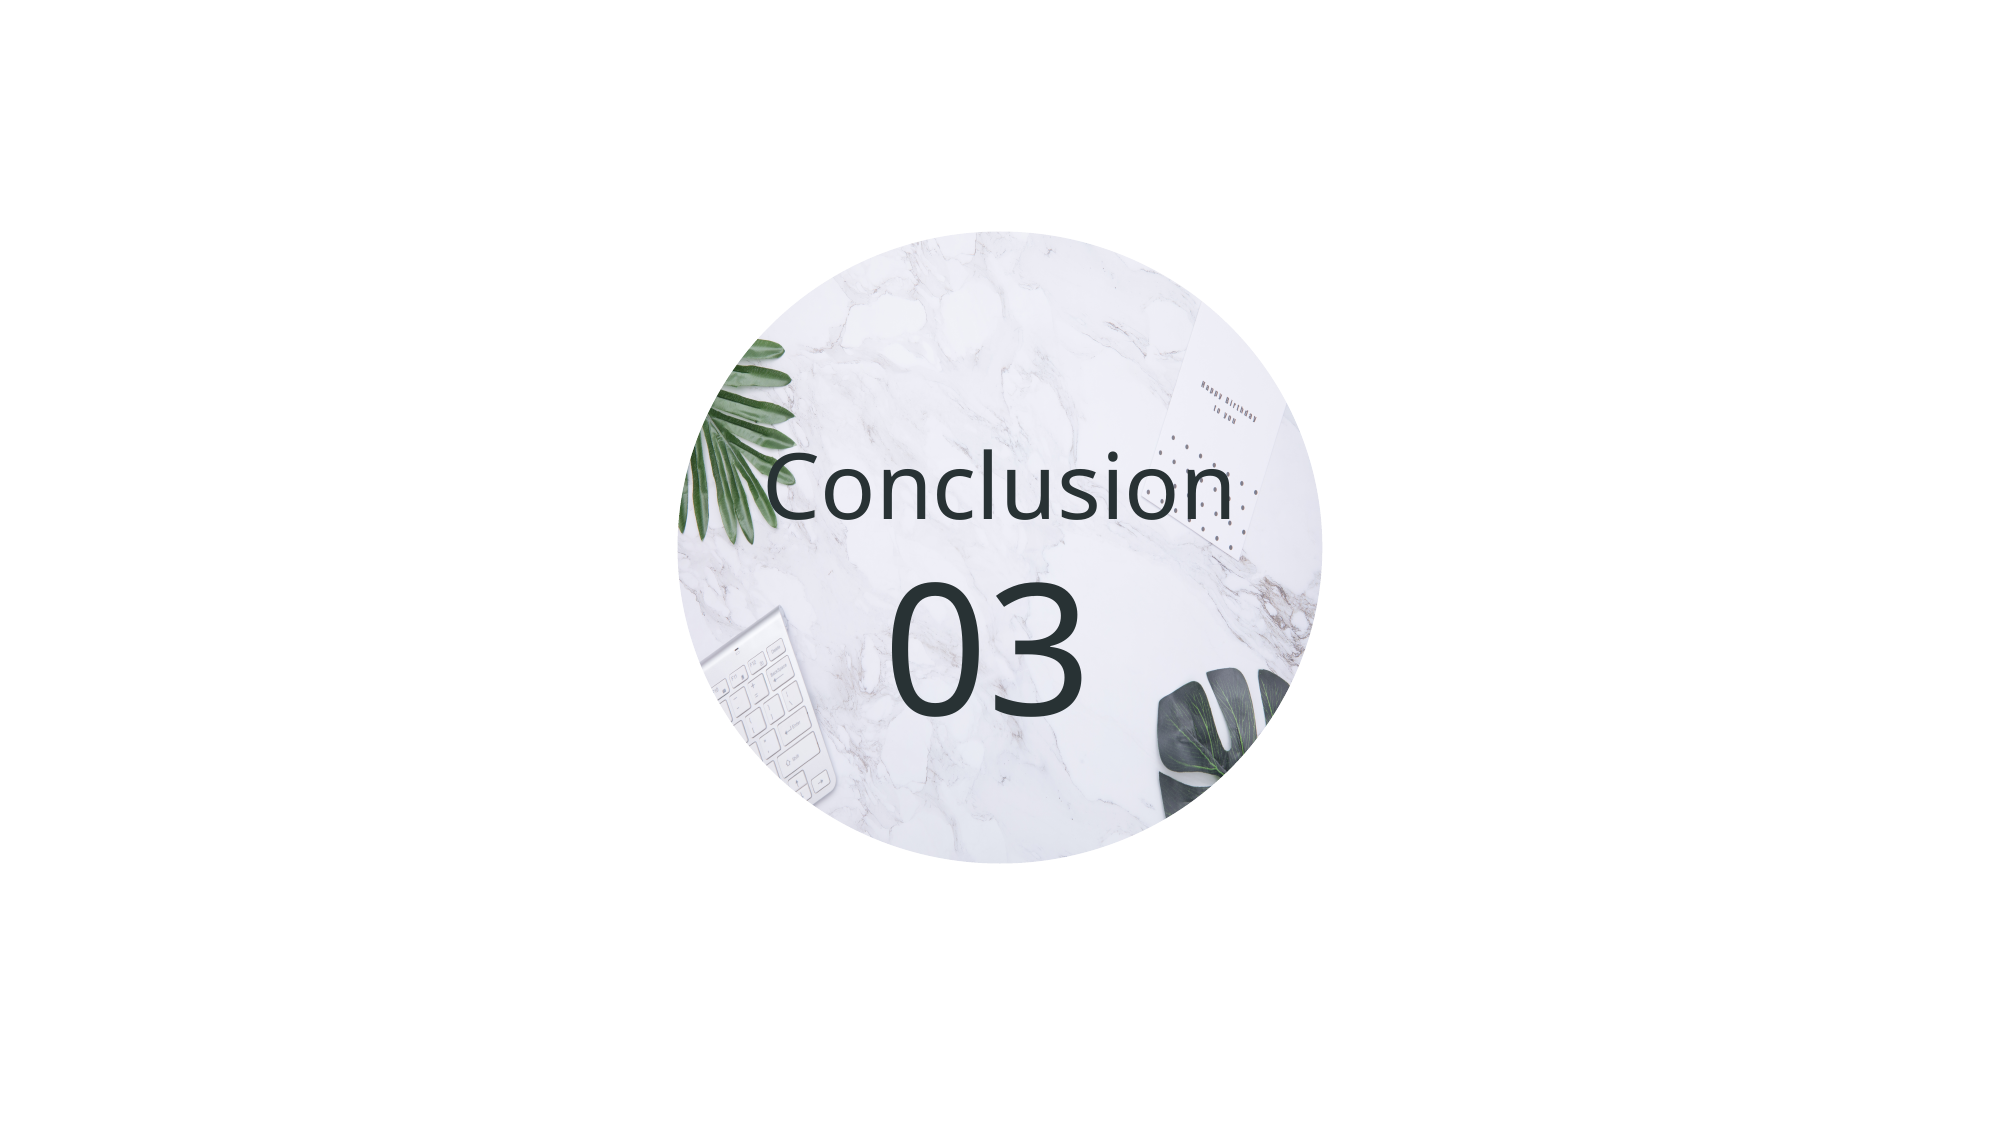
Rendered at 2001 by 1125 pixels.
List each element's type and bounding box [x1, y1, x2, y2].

picture [677, 231, 1323, 864]
